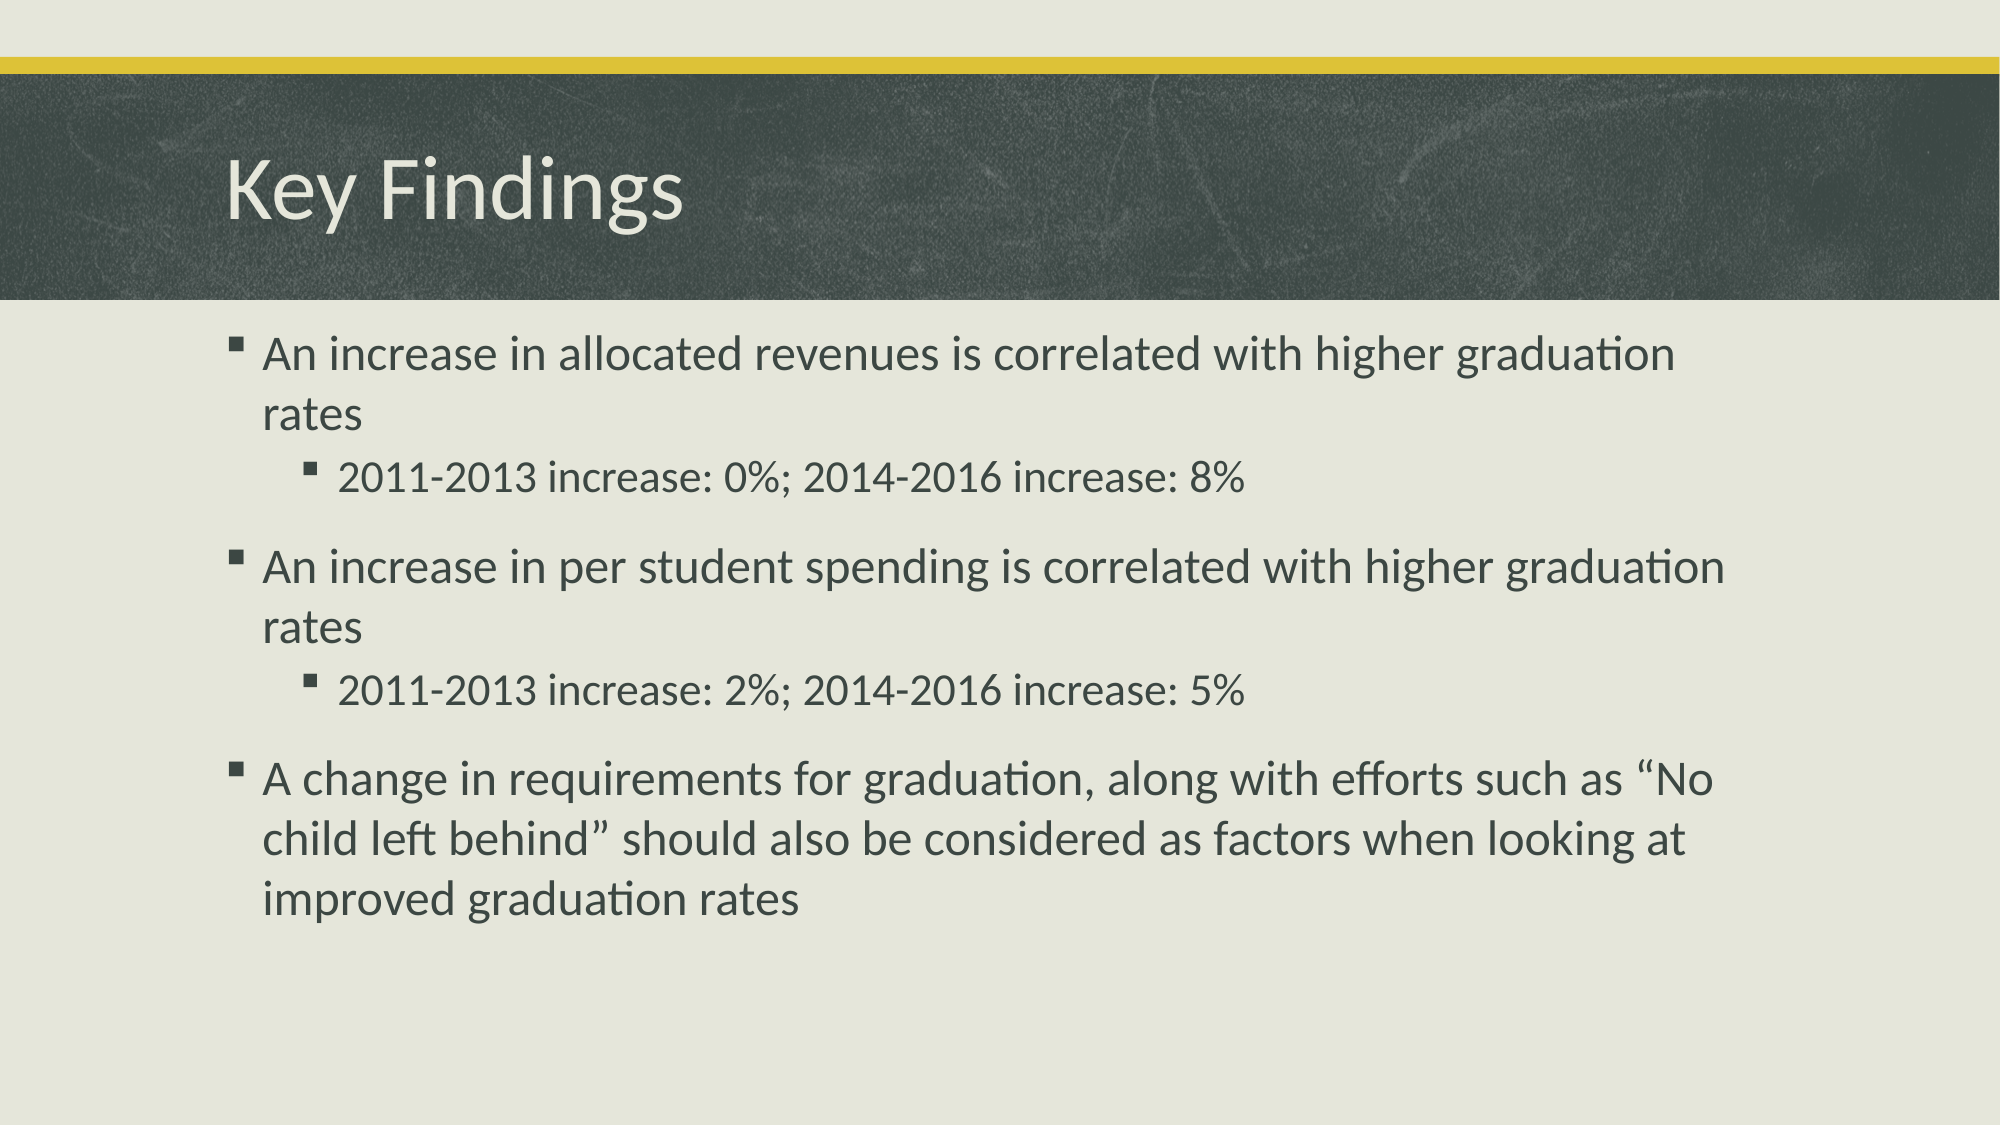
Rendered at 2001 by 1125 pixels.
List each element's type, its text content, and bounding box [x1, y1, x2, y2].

title Key Findings [210, 76, 1790, 300]
picture [0, 74, 2000, 300]
text_box An increase in allocated revenues is correlated with higher graduation rates 2011-2013 increase: 0%; 2014-2016 increase: 8% An increase in per student spending is correlated with higher graduation rates 2011-2013 increase: 2%; 2014-2016 increase: 5% A change in requirements for graduation, along with efforts such as “No child left behind” should also be considered as factors when looking at improved graduation rates [209, 313, 1790, 1125]
